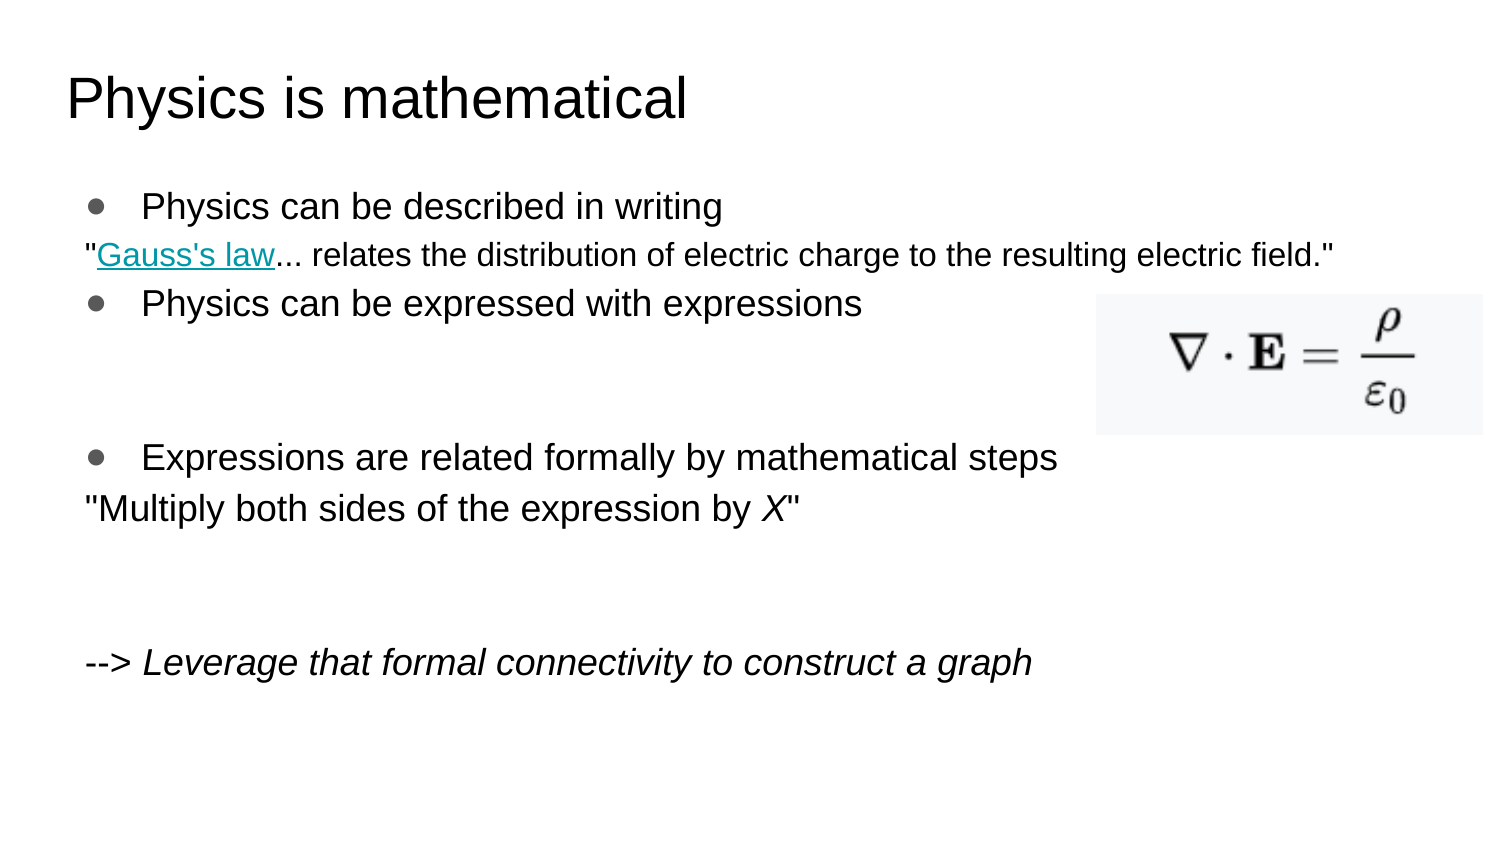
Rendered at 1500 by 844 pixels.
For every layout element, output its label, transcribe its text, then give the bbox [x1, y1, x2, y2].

title Physics is mathematical [51, 44, 1449, 139]
picture [1096, 294, 1483, 435]
list Physics can be described in writing "Gauss's law... relates the distribution of electric charge to the resulting electric field." Physics can be expressed with expressions Expressions are related formally by mathematical steps "Multiply both sides of the expression by X" --> Leverage that formal connectivity to construct a graph [51, 160, 1449, 782]
